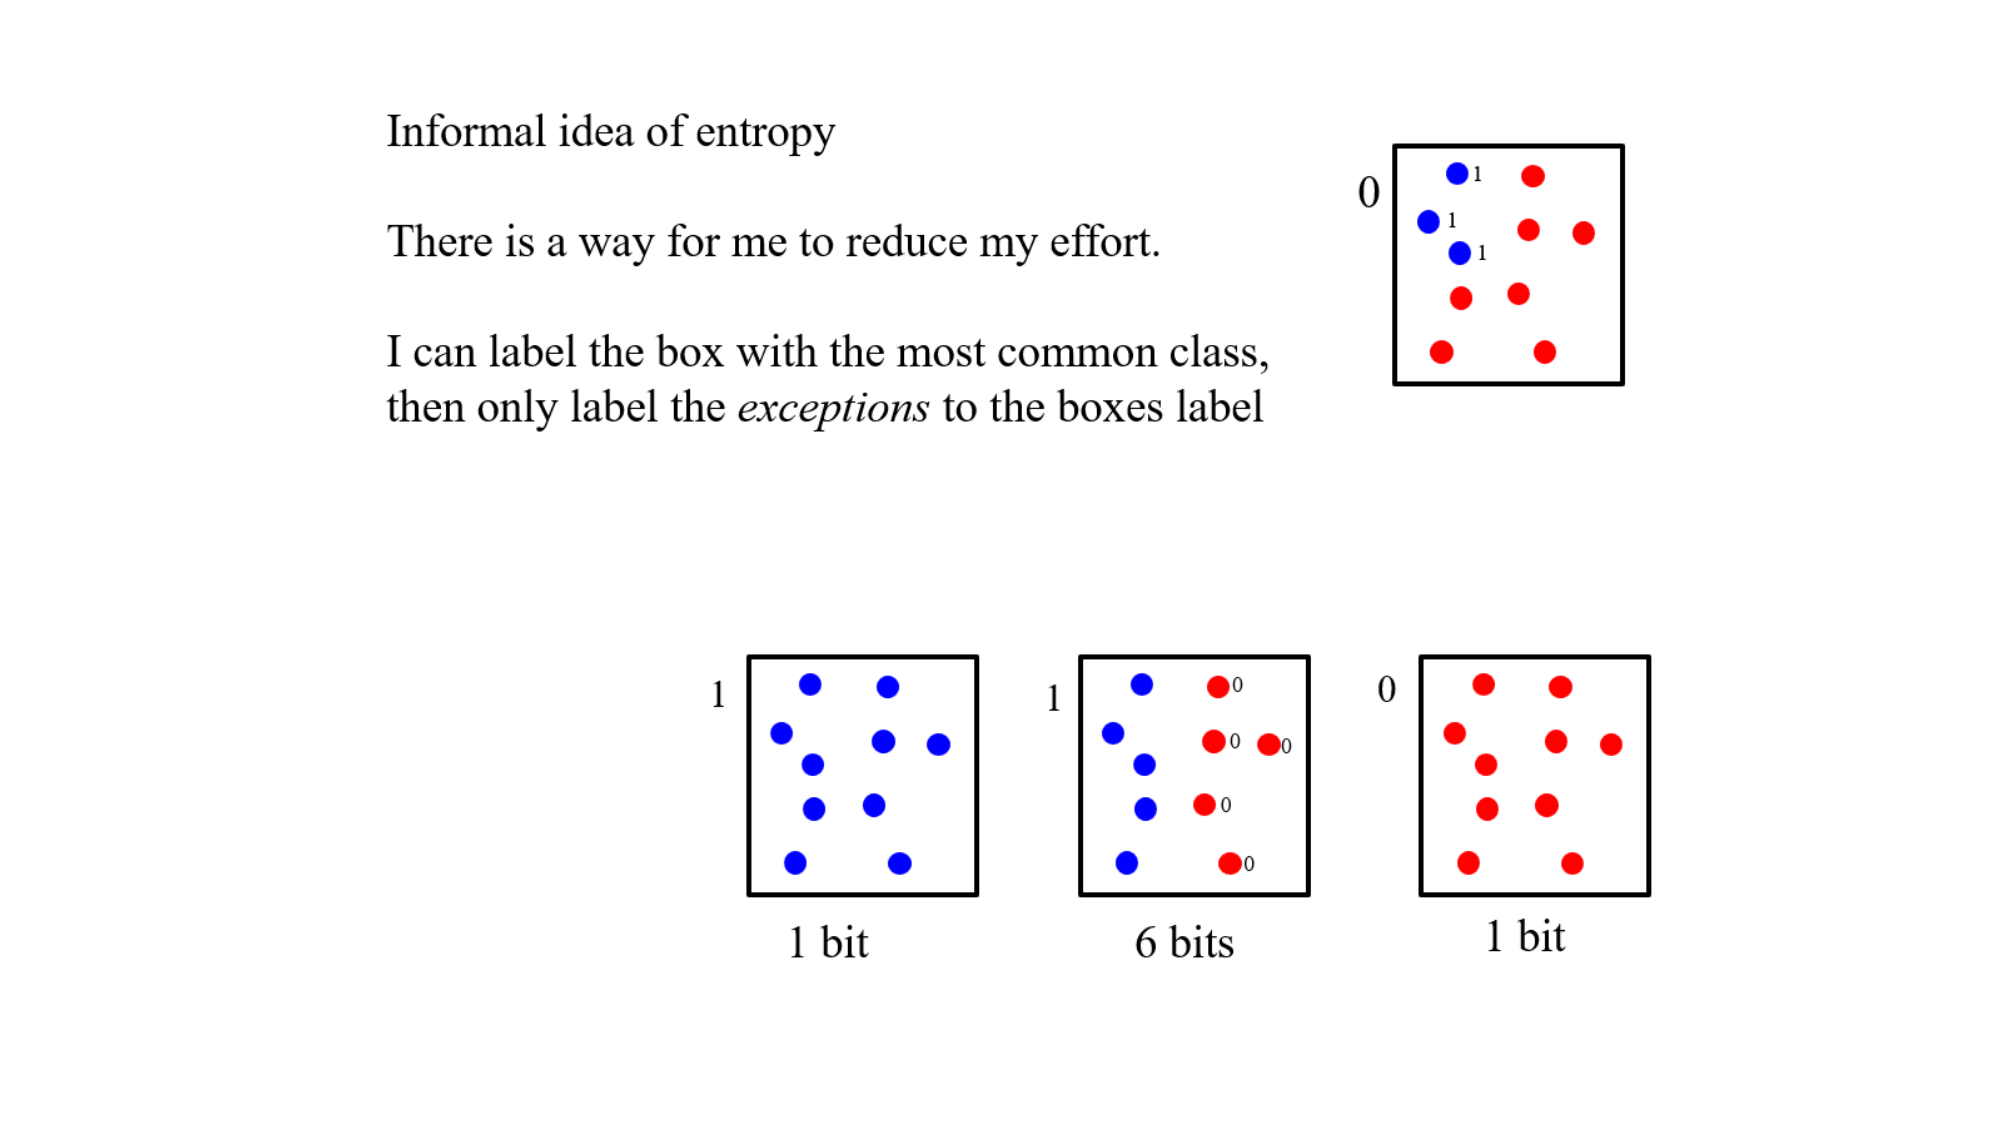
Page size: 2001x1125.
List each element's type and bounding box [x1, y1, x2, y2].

picture [316, 61, 1684, 1064]
